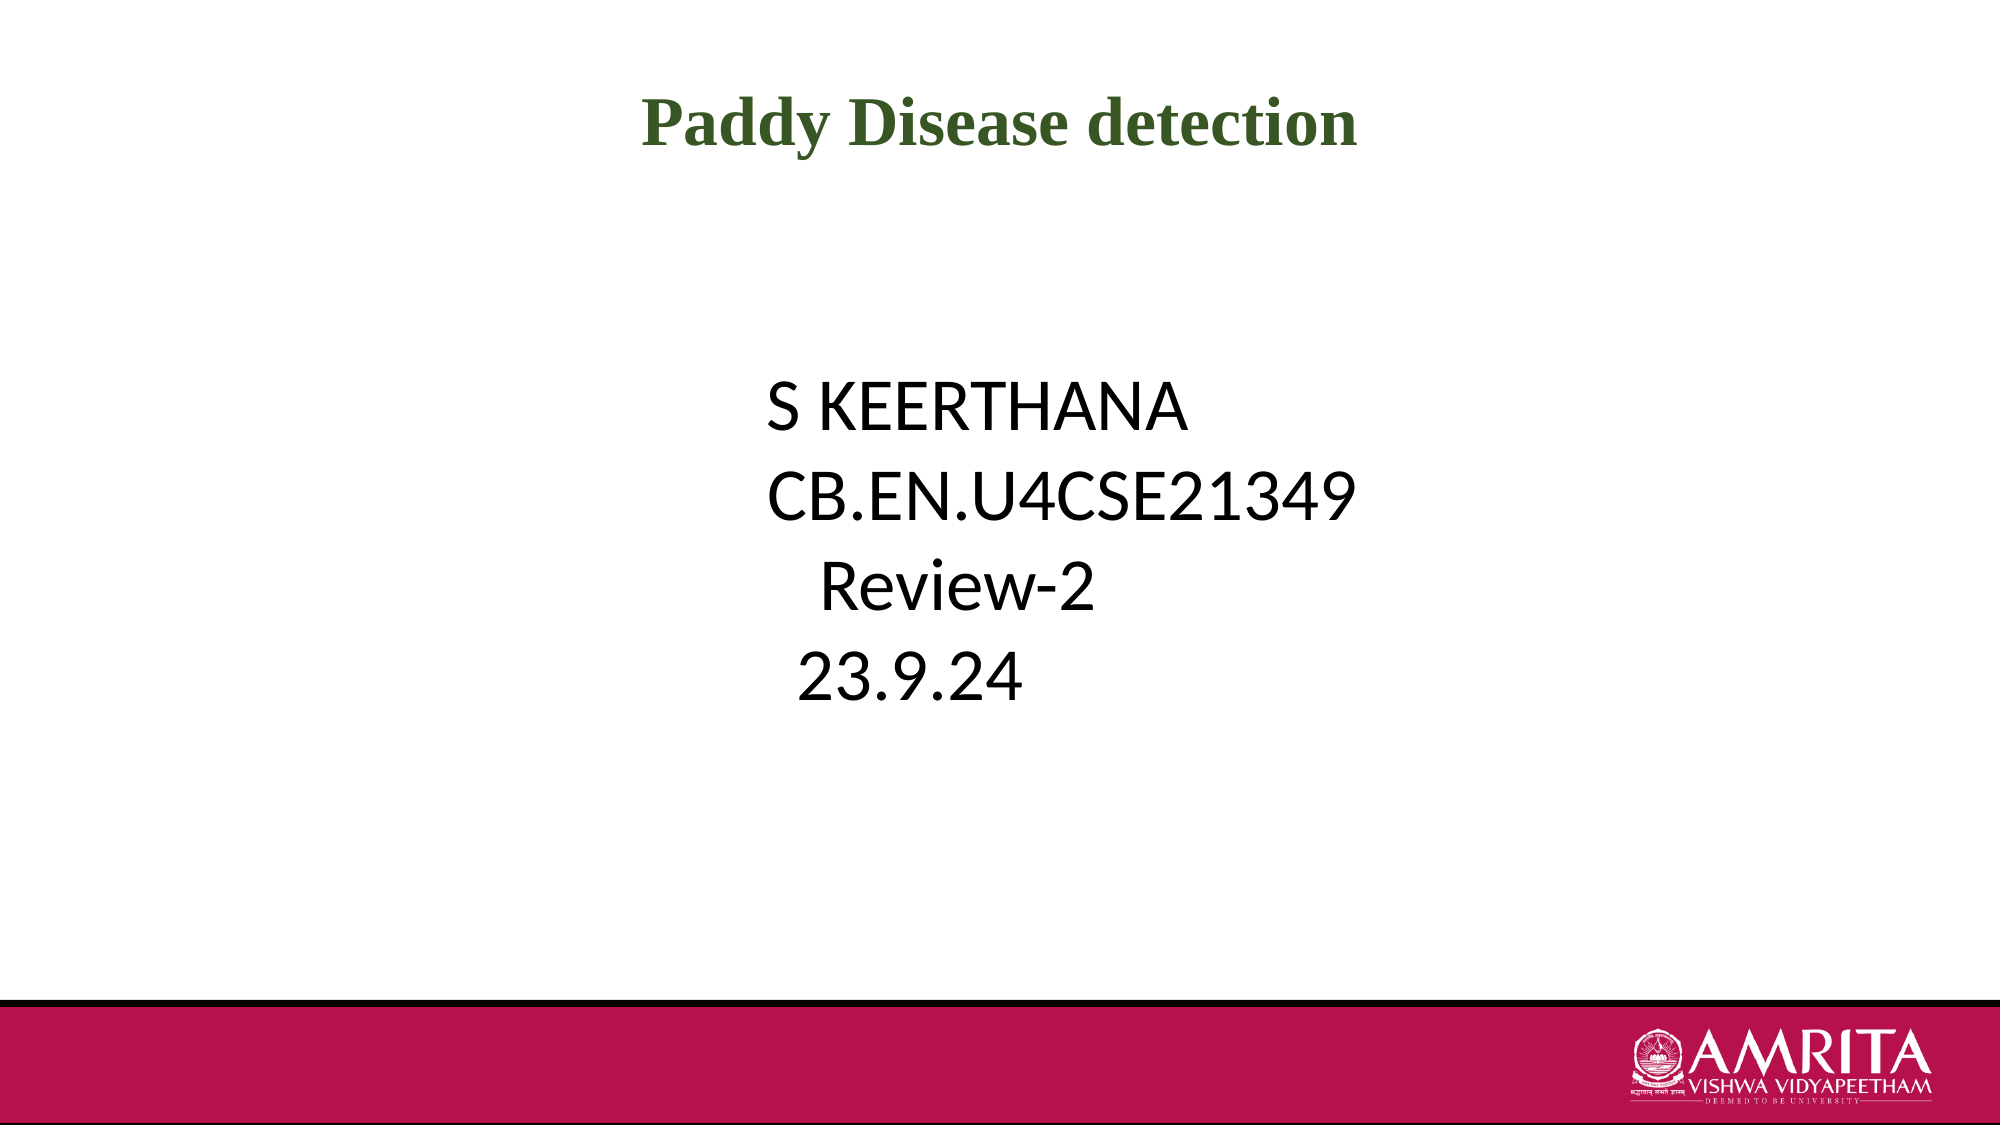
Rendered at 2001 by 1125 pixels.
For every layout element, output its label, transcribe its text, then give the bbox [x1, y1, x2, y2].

picture [1622, 1011, 1940, 1113]
title Paddy Disease detection [17, 25, 1983, 167]
text_box S KEERTHANA CB.EN.U4CSE21349 Review-2 23.9.24 [568, 348, 1388, 724]
